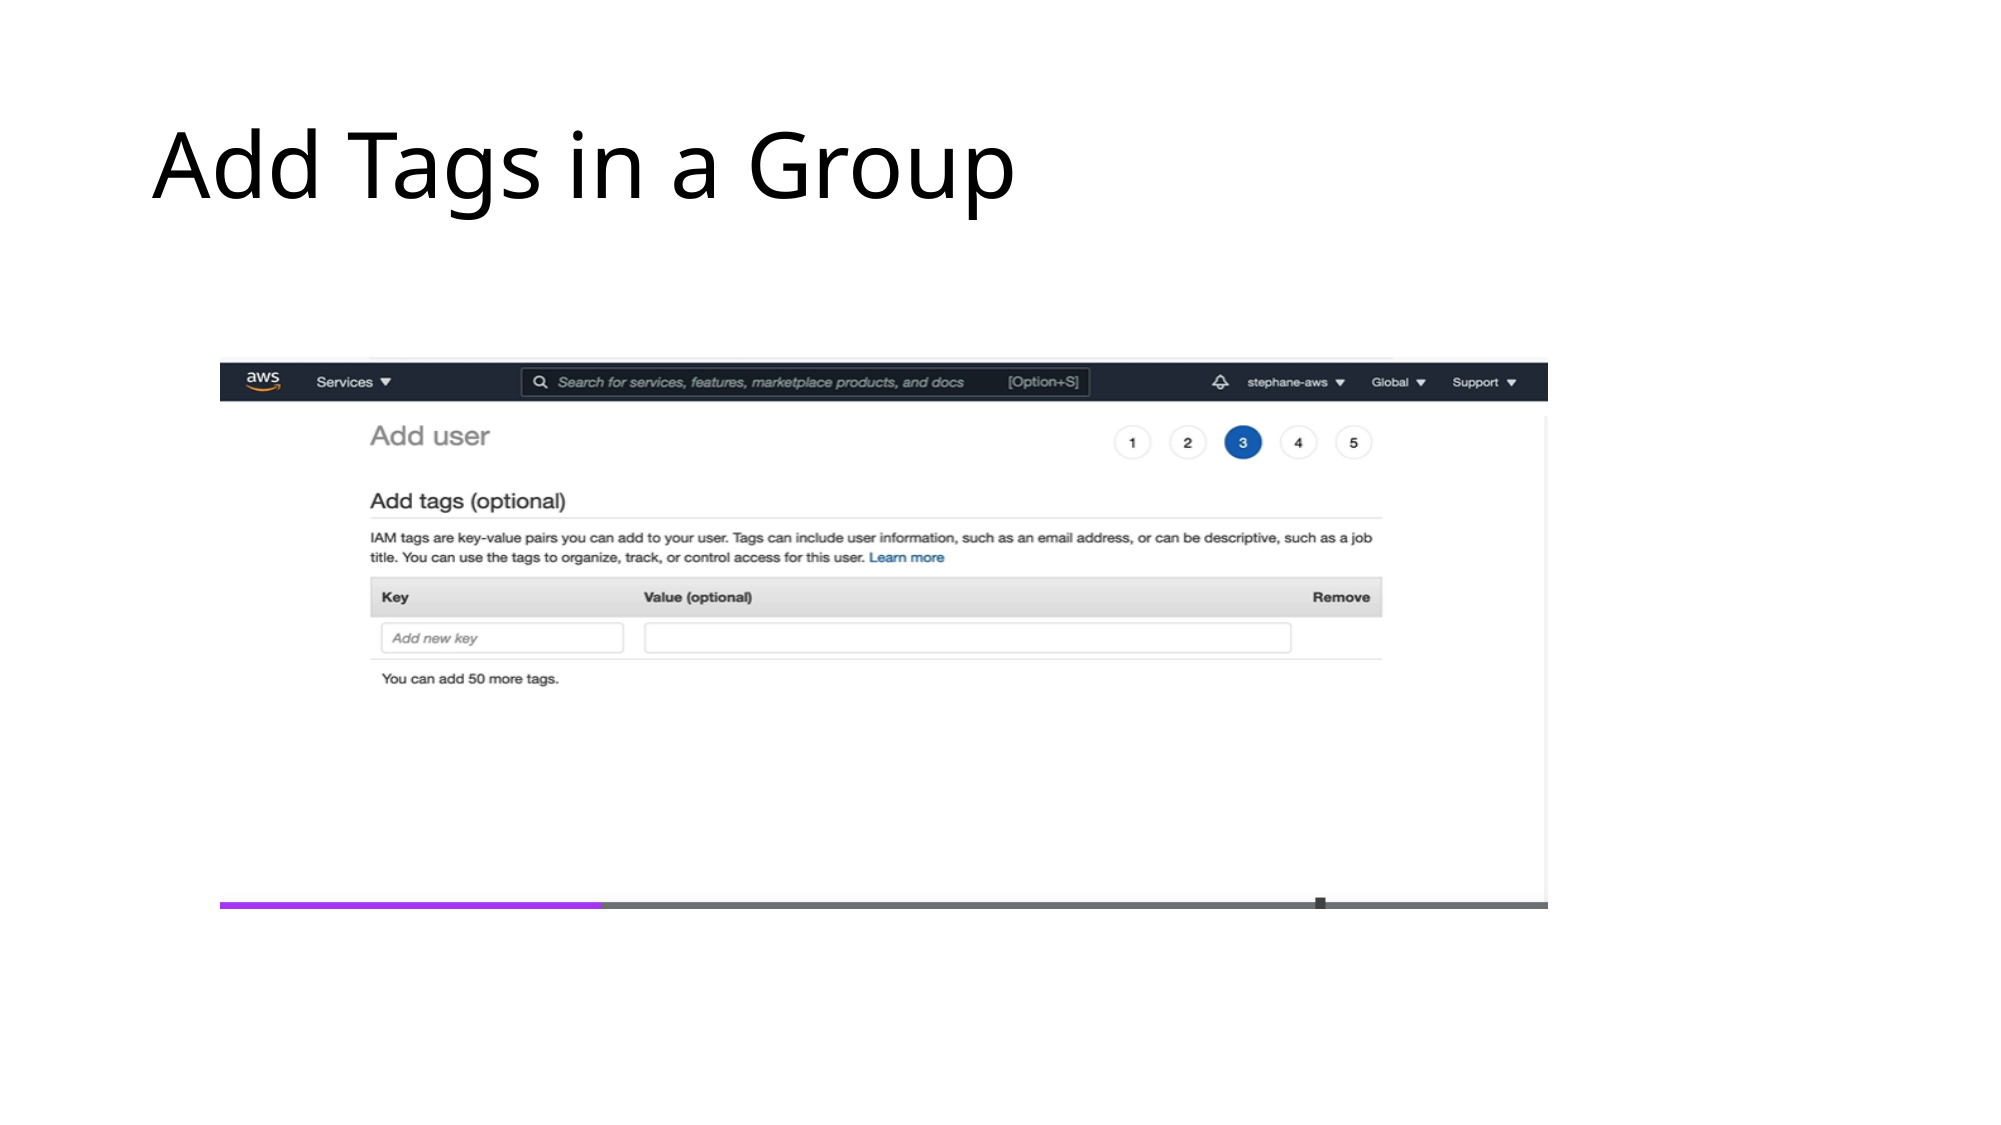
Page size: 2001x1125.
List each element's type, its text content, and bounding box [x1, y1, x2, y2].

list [220, 357, 1548, 909]
title Add Tags in a Group [137, 59, 1863, 278]
